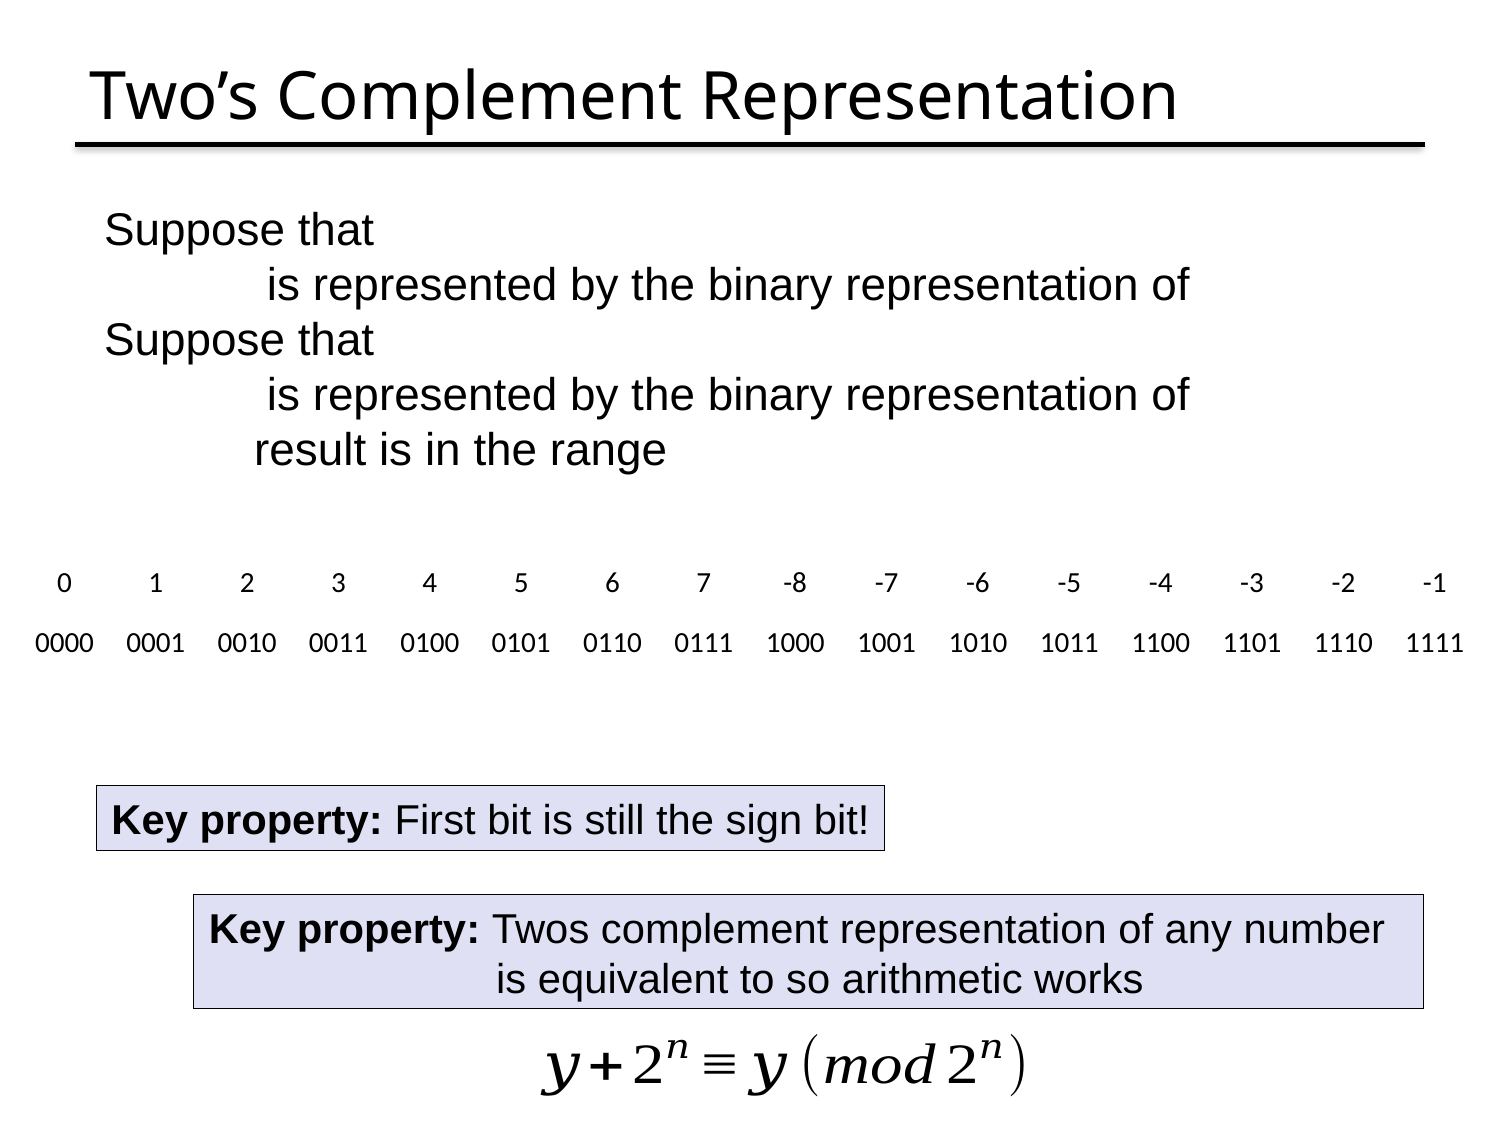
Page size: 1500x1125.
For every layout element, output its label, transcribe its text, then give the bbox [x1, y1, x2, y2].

table_header 0 [19, 563, 110, 623]
table_cell 0010 [201, 623, 293, 684]
table_cell 1111 [1389, 623, 1480, 684]
text_box Key property: First bit is still the sign bit! [96, 785, 885, 851]
title Two’s Complement Representation [75, 45, 1425, 145]
table_cell 1101 [1206, 623, 1298, 684]
table_cell 1110 [1298, 623, 1389, 684]
table_header 2 [201, 563, 293, 623]
table_header 3 [293, 563, 384, 623]
table_cell 1011 [1024, 623, 1115, 684]
table_cell 0111 [658, 623, 750, 684]
table_cell 1010 [932, 623, 1024, 684]
table_header -7 [841, 563, 932, 623]
table_header -5 [1024, 563, 1115, 623]
table_header -3 [1206, 563, 1298, 623]
table_header 4 [384, 563, 476, 623]
table_cell 0001 [110, 623, 201, 684]
table_cell 1100 [1115, 623, 1206, 684]
table_header -8 [750, 563, 841, 623]
table_cell 0101 [476, 623, 567, 684]
table_header 5 [476, 563, 567, 623]
table_cell 1000 [750, 623, 841, 684]
table_cell 1001 [841, 623, 932, 684]
table_cell 0110 [567, 623, 658, 684]
table_header 7 [658, 563, 750, 623]
table_header 6 [567, 563, 658, 623]
table_cell 0011 [293, 623, 384, 684]
table_header -1 [1389, 563, 1480, 623]
table_header -4 [1115, 563, 1206, 623]
table_header 1 [110, 563, 201, 623]
table_header -6 [932, 563, 1024, 623]
table_cell 0000 [19, 623, 110, 684]
table_cell 0100 [384, 623, 476, 684]
table_header -2 [1298, 563, 1389, 623]
